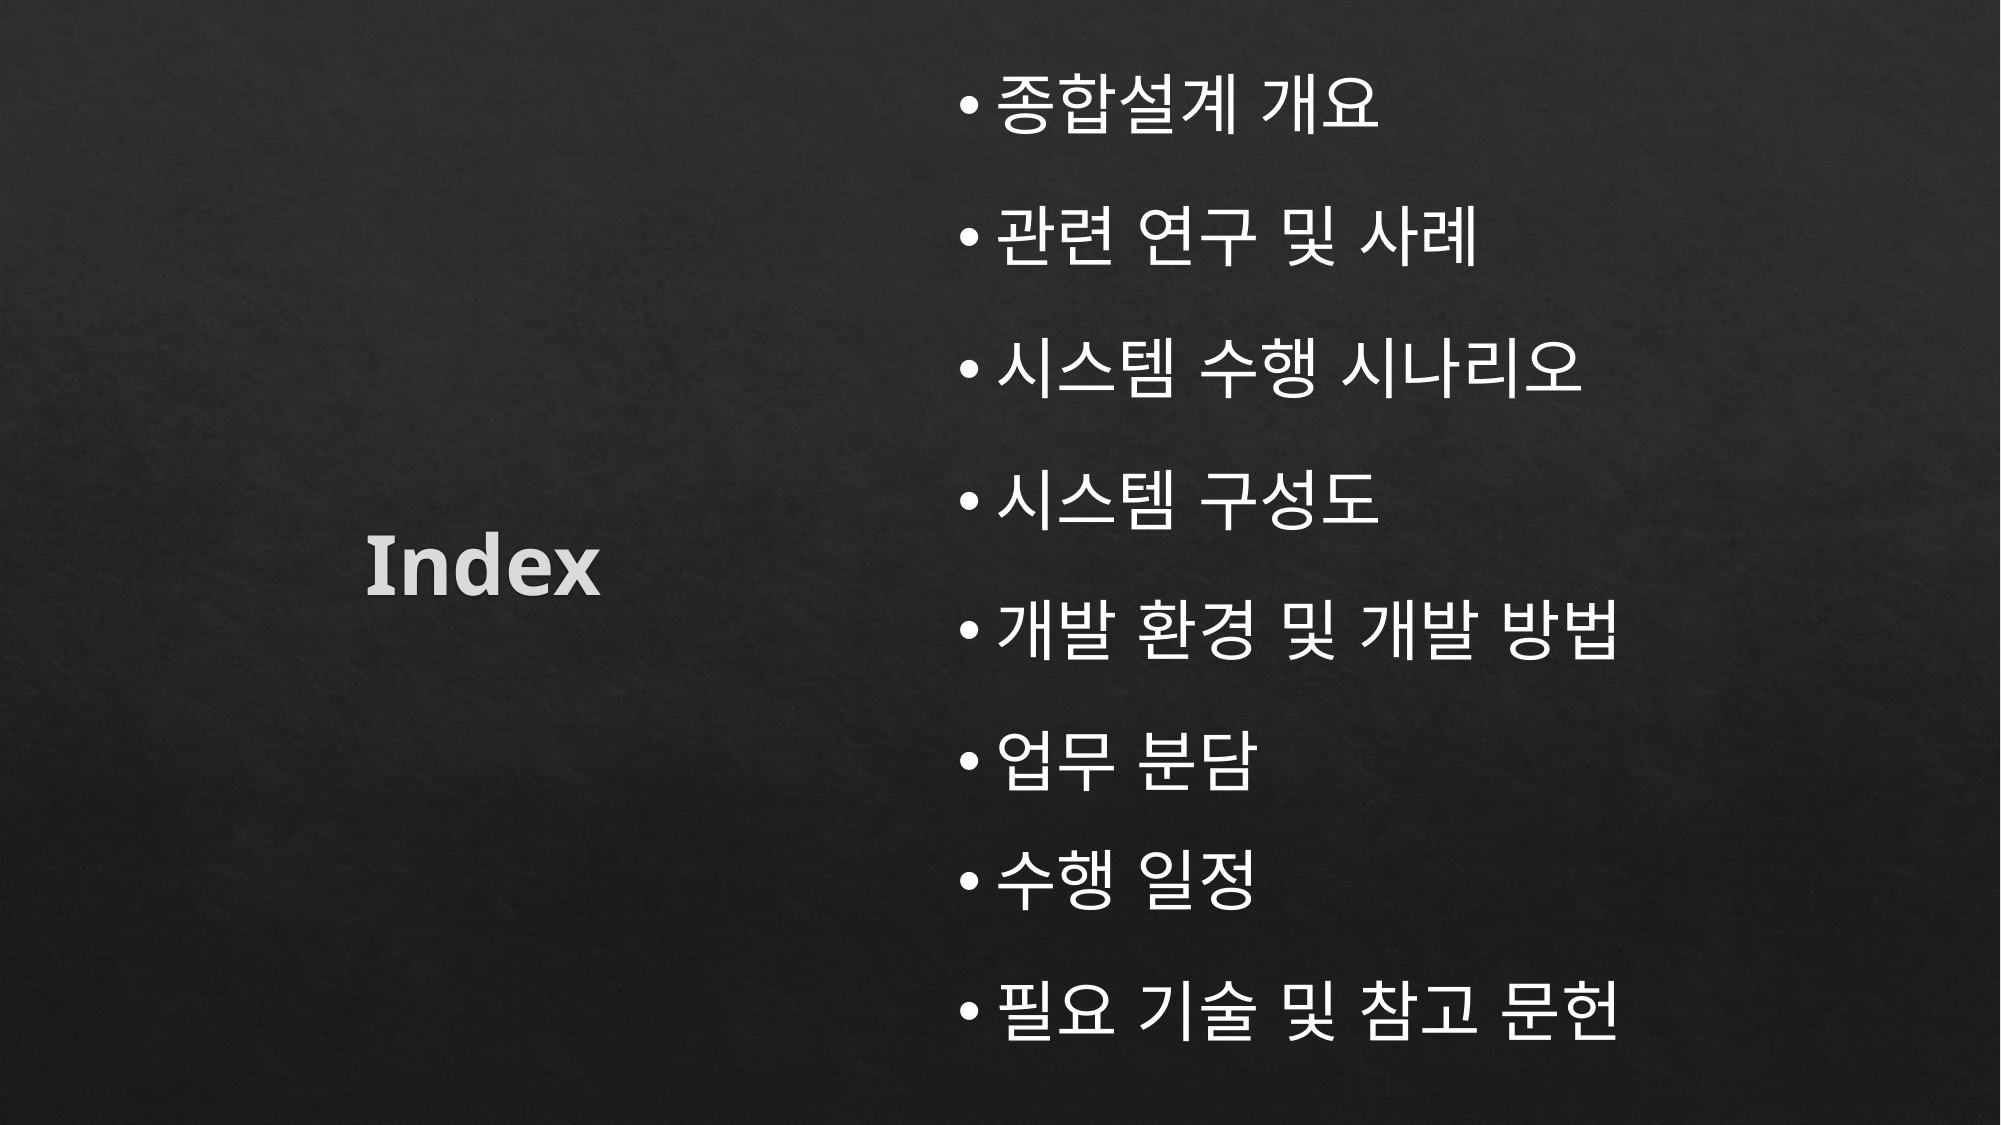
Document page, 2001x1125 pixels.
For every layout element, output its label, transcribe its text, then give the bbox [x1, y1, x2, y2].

text_box 필요 기술 및 참고 문헌 [942, 960, 1832, 1069]
text_box 종합설계 개요 [942, 54, 1832, 163]
text_box 시스템 구성도 [942, 450, 1832, 558]
text_box 업무 분담 [942, 710, 1832, 819]
text_box 관련 연구 및 사례 [942, 186, 1832, 294]
title Index [284, 492, 683, 633]
text_box 개발 환경 및 개발 방법 [942, 579, 1832, 688]
text_box 수행 일정 [942, 830, 1832, 938]
text_box 시스템 수행 시나리오 [942, 318, 1832, 426]
